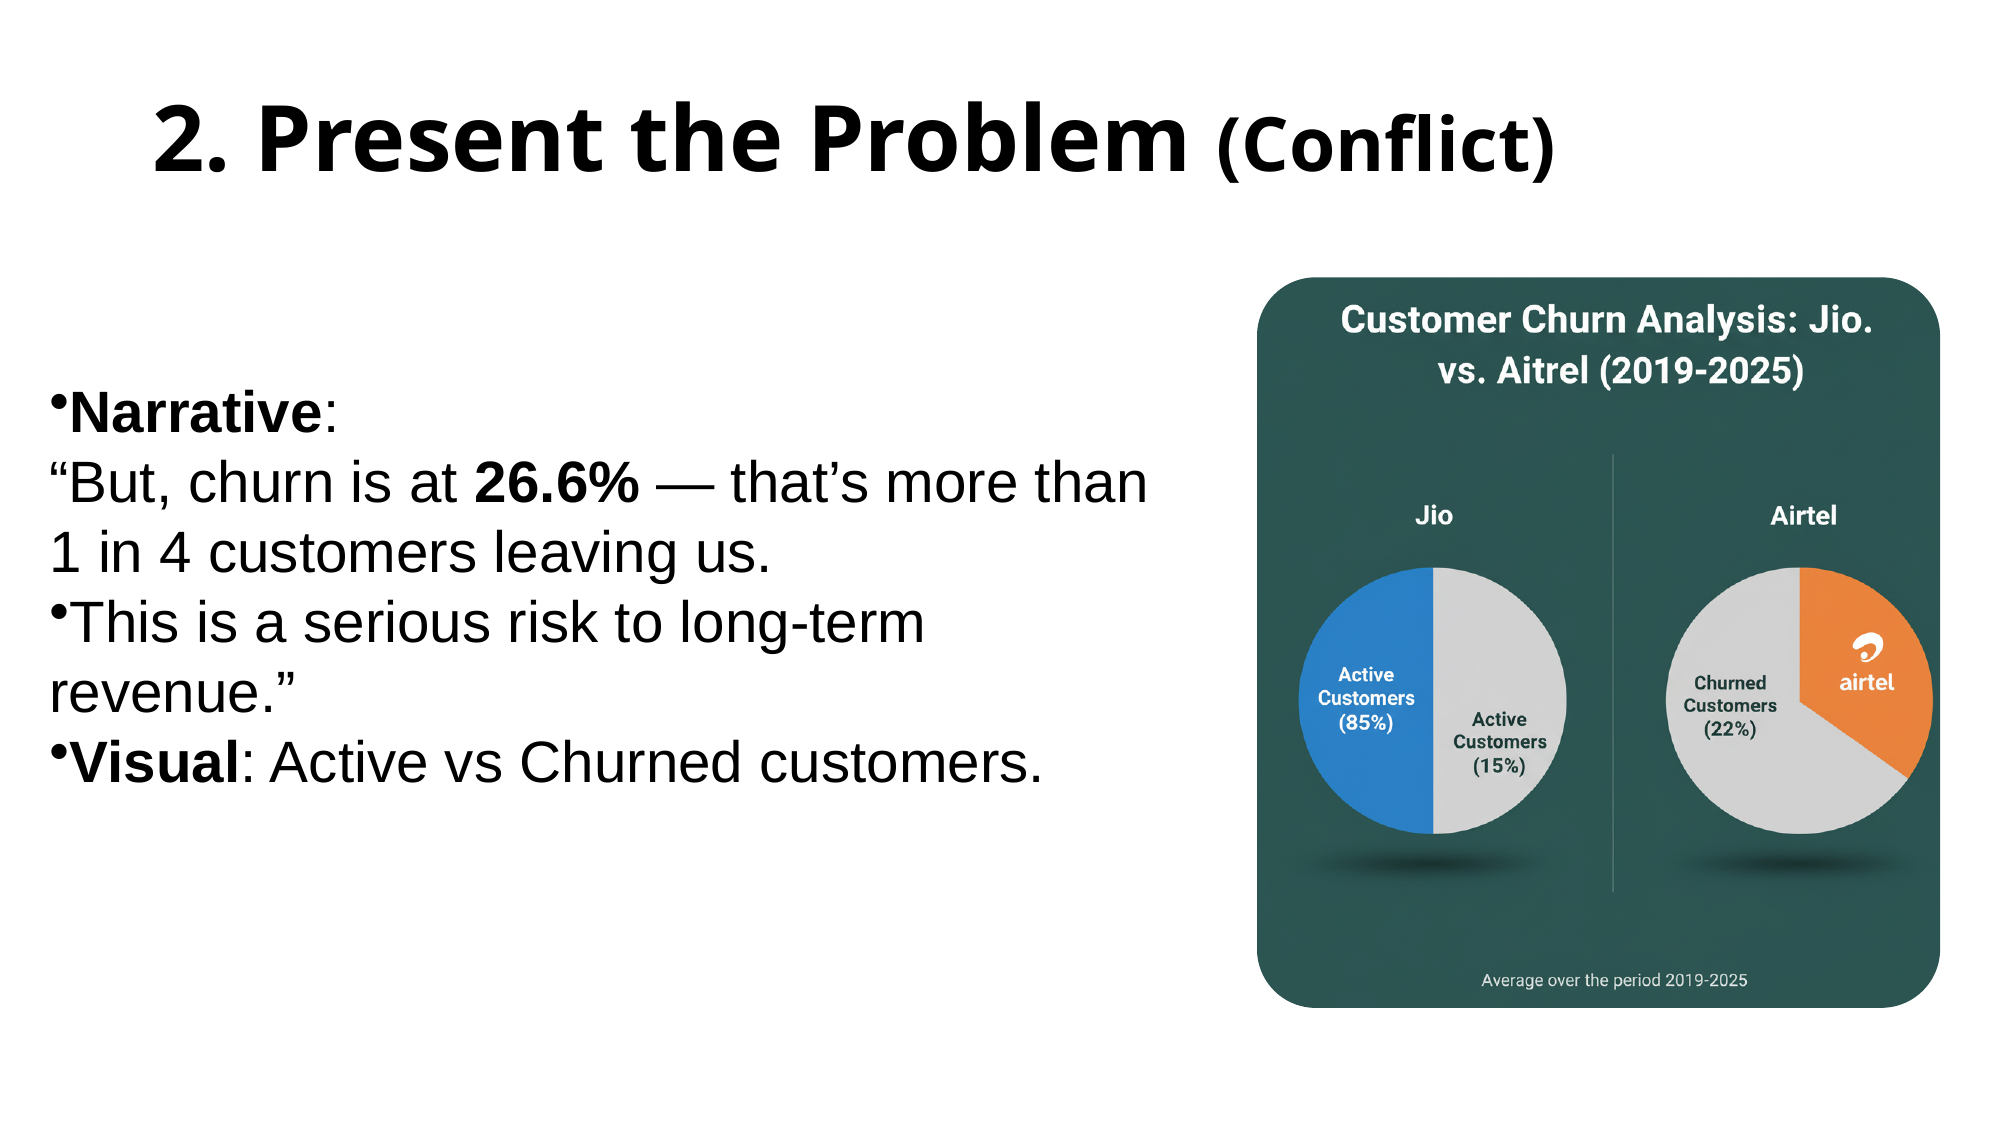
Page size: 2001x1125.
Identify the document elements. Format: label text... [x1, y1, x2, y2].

picture [1256, 277, 1941, 1008]
list Narrative: “But, churn is at 26.6% — that’s more than 1 in 4 customers leaving us. This is a serious risk to long-term revenue.” Visual: Active vs Churned customers. [34, 257, 1182, 911]
title 2. Present the Problem (Conflict) [137, 59, 1676, 224]
